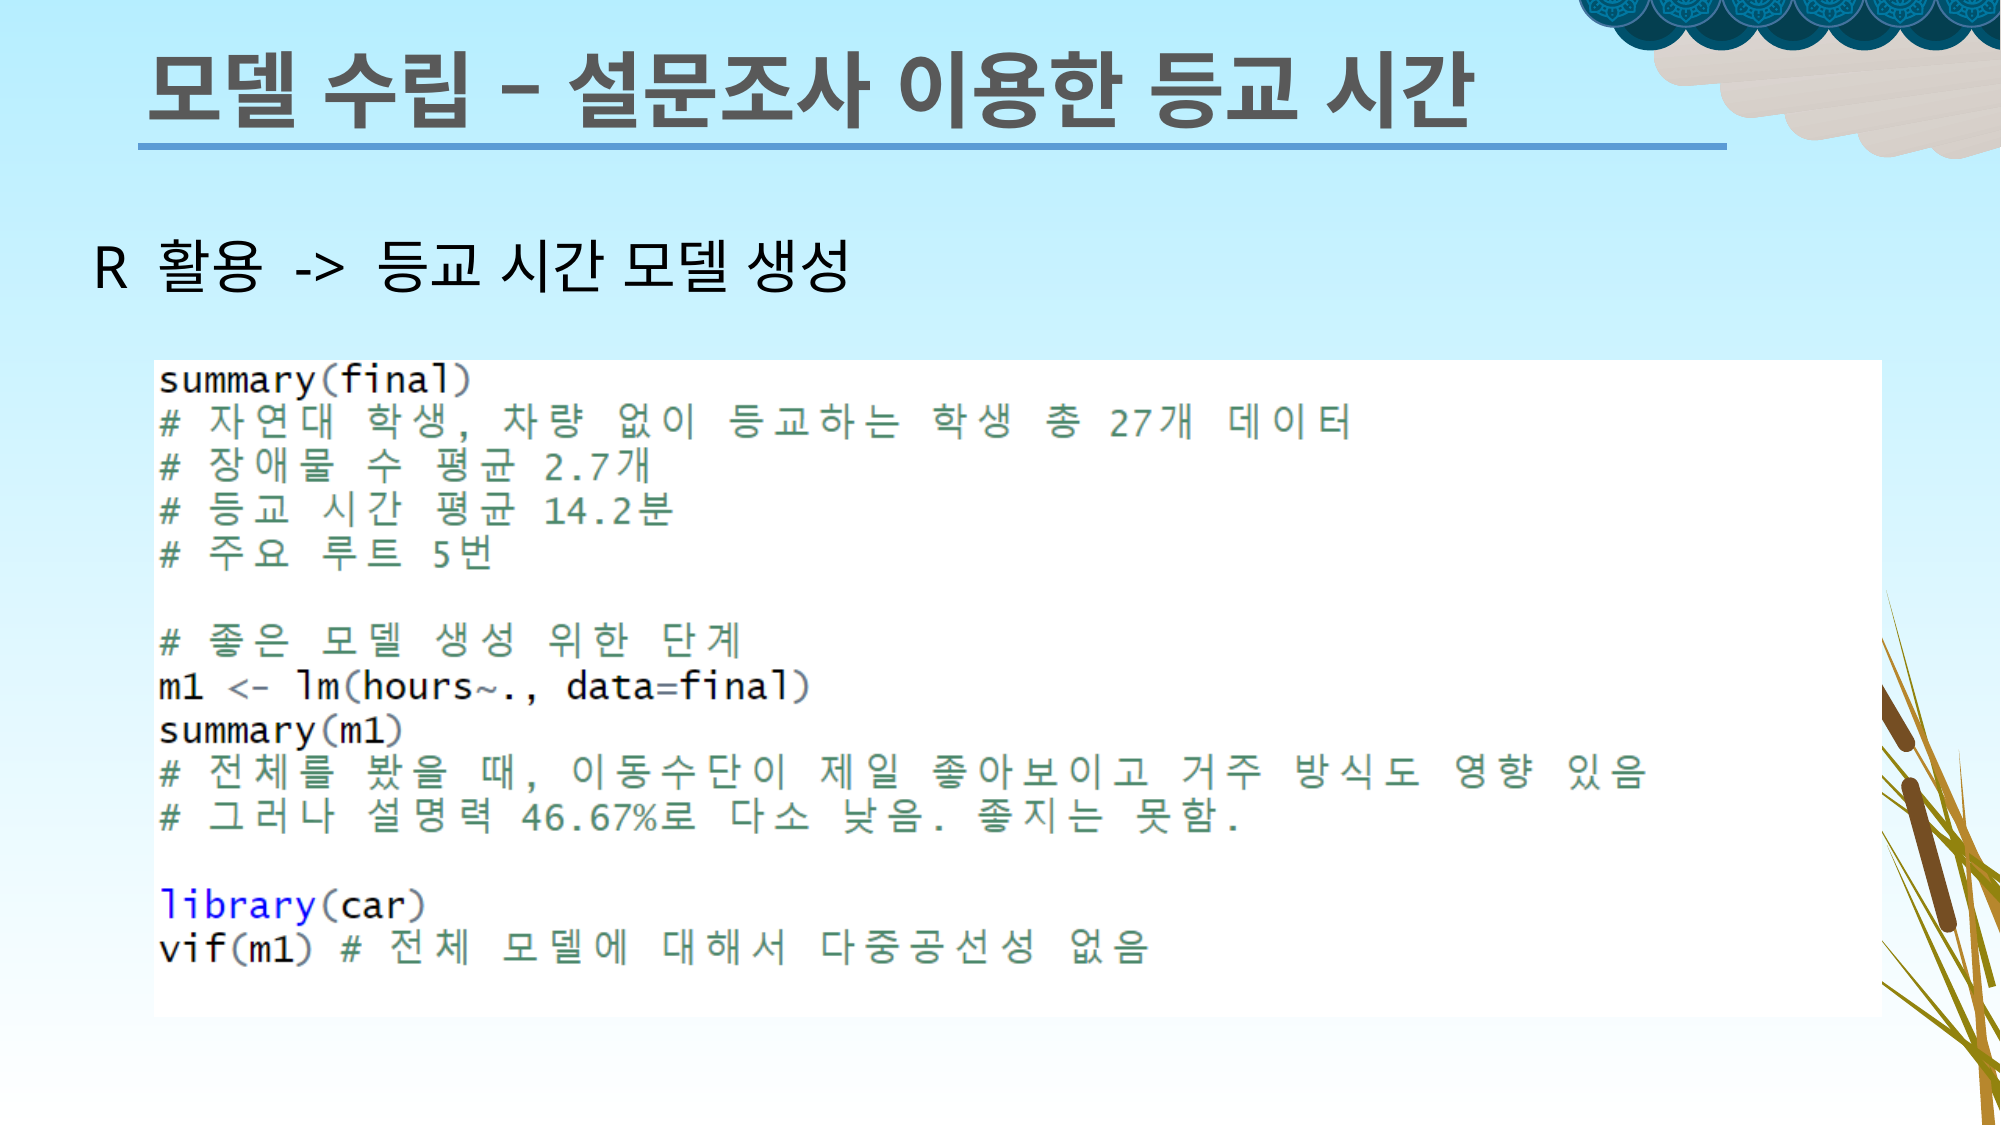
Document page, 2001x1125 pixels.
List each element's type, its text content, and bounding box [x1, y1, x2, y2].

picture [154, 360, 1882, 1018]
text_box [1578, 0, 2000, 151]
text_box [1734, 580, 2000, 1125]
text_box 모델 수립 – 설문조사 이용한 등교 시간 [131, 30, 1578, 146]
text_box R 활용 -> 등교 시간 모델 생성 [77, 222, 1785, 308]
